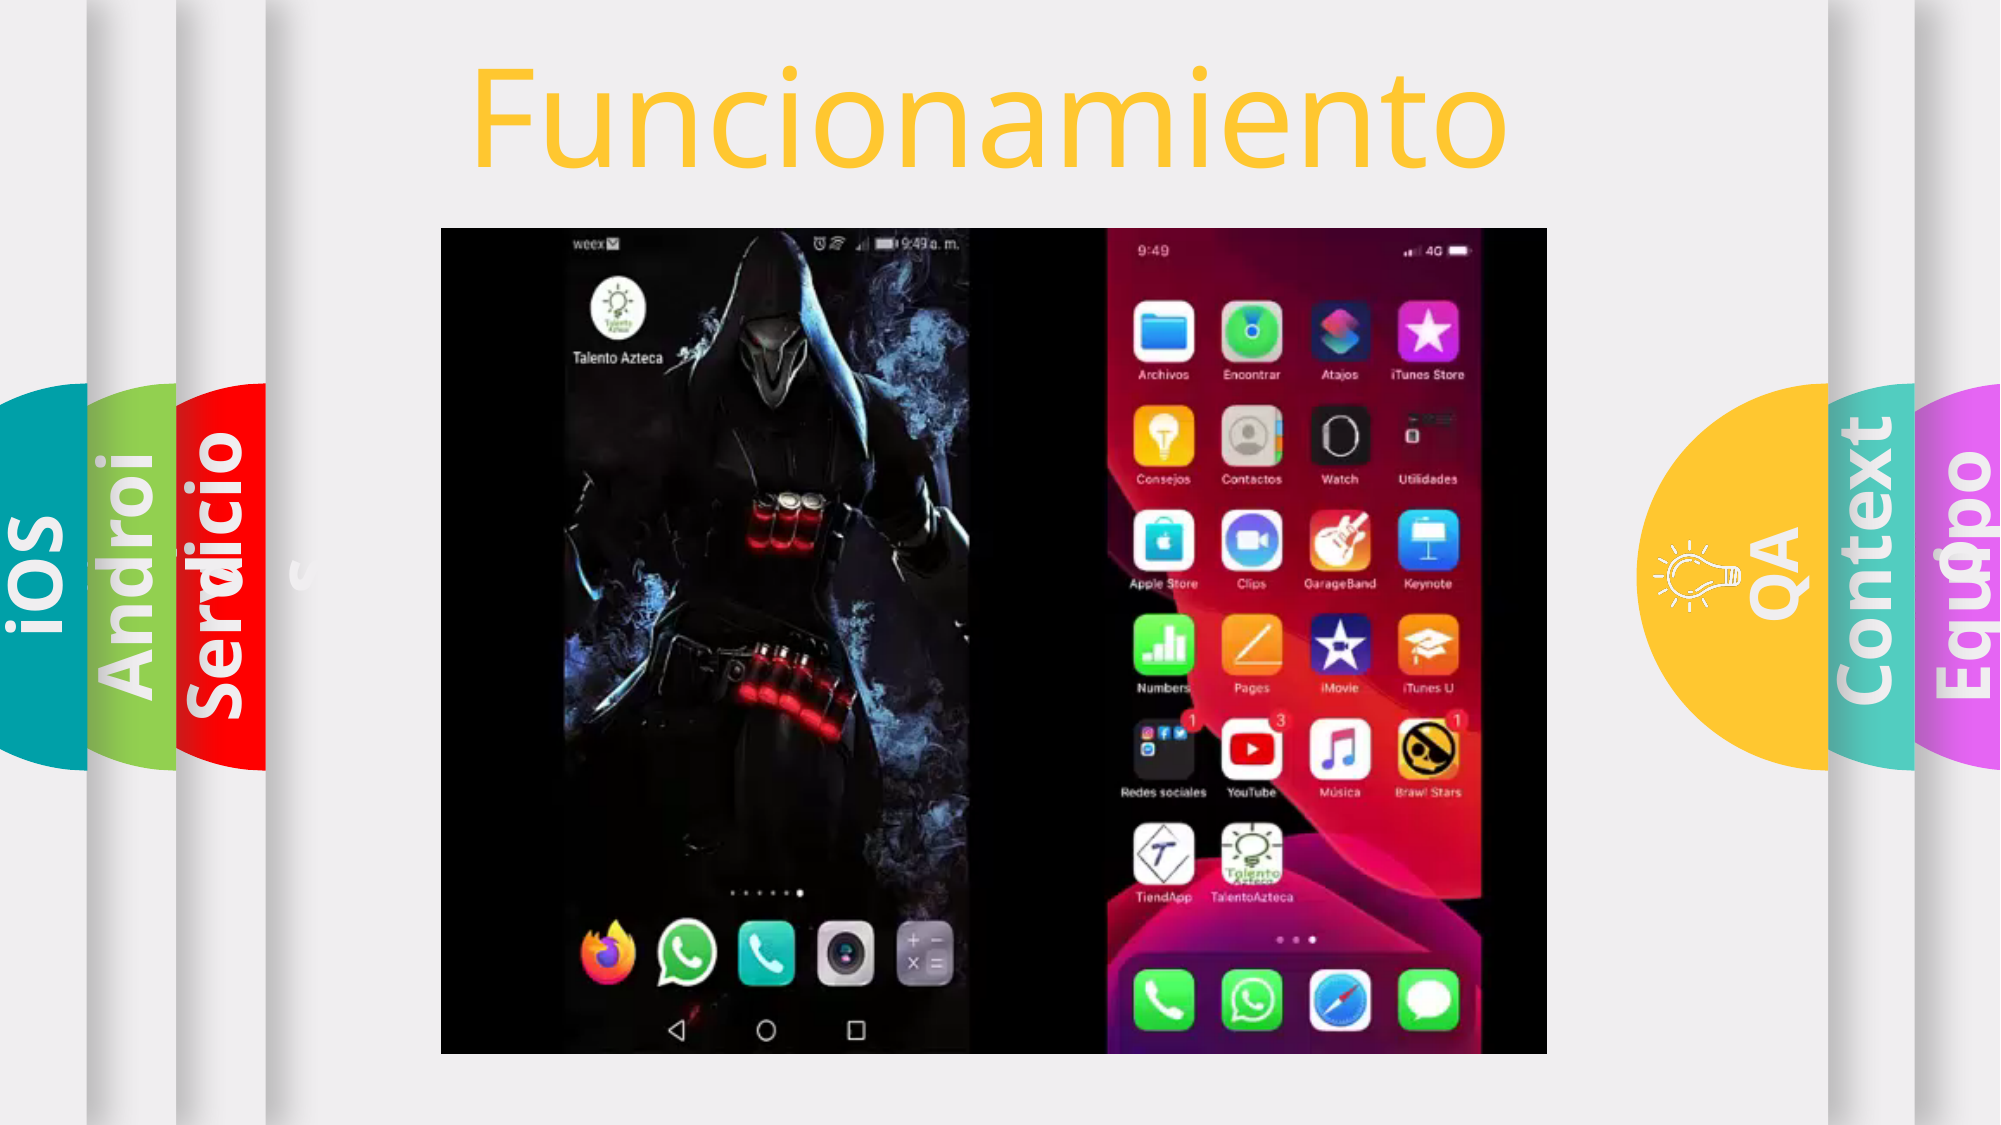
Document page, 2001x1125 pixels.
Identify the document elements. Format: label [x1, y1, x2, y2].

text_box [88, 0, 177, 1125]
text_box [177, 0, 266, 1125]
text_box [266, 0, 1829, 1125]
text_box [1915, 0, 2000, 1125]
text_box [440, 227, 1548, 1054]
text_box [0, 0, 88, 1125]
text_box [1829, 0, 1915, 1125]
